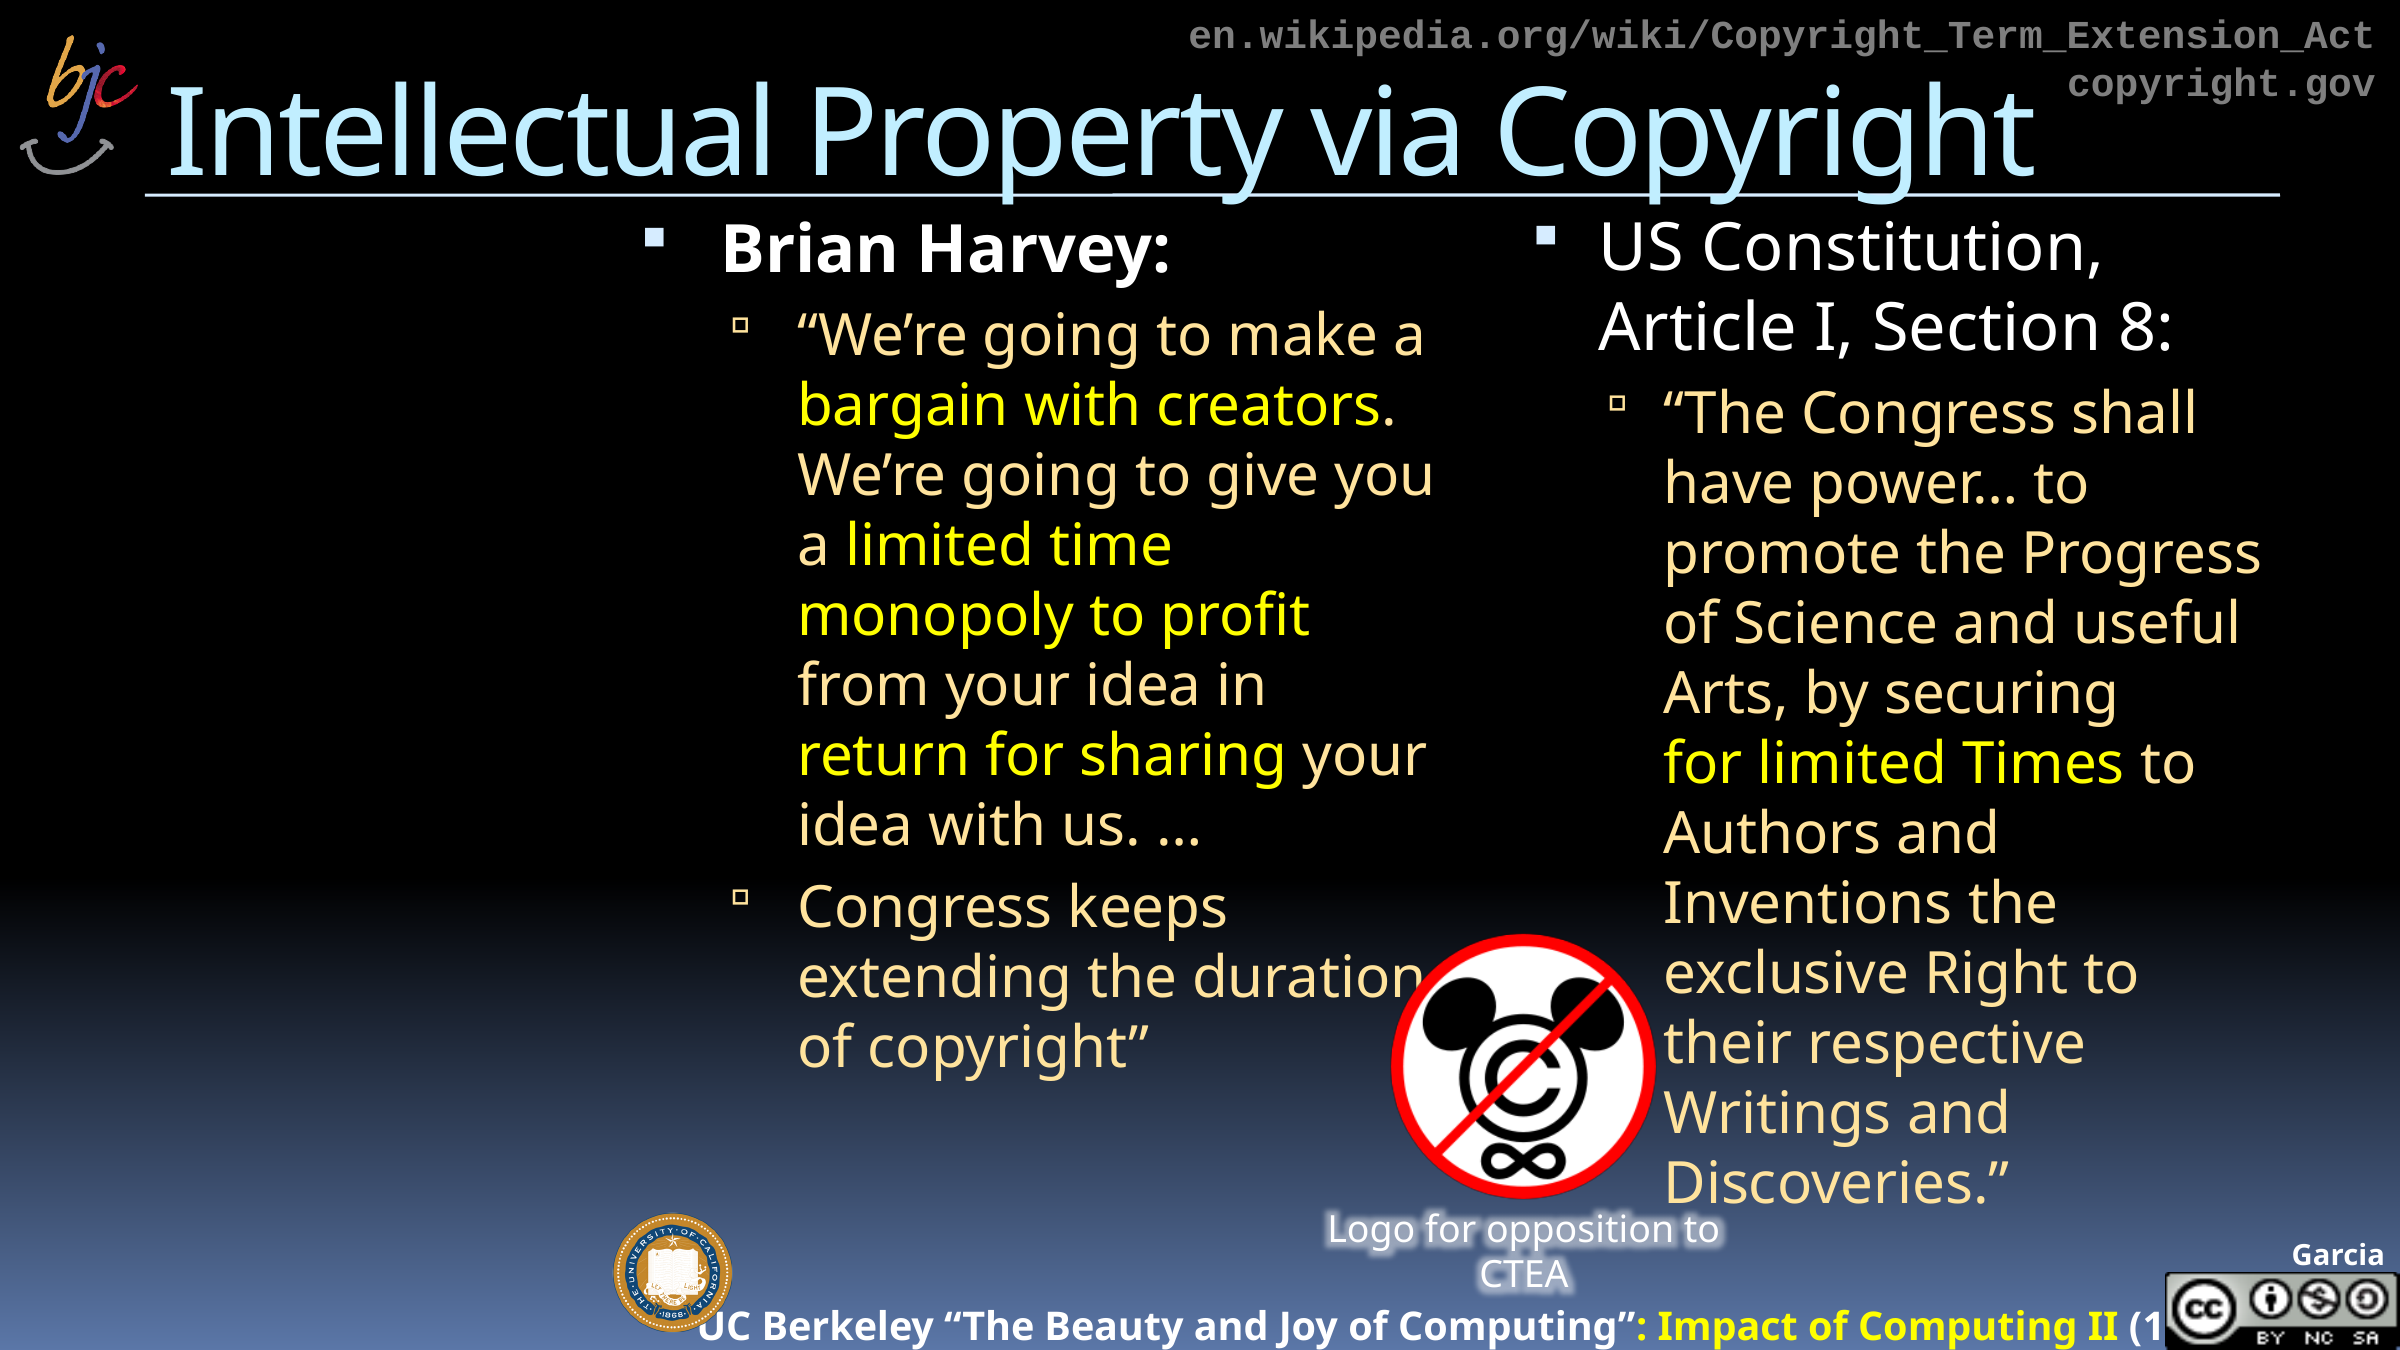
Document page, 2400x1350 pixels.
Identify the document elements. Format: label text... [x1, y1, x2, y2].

title Intellectual Property via Copyright [144, 41, 2288, 192]
text_box US Constitution, Article I, Section 8: “The Congress shall have power… to promote the Progress of Science and useful Arts, by securing for limited Times to Authors and Inventions the exclusive Right to their respective Writings and Discoveries.” [1499, 194, 2295, 1240]
picture [612, 1240, 733, 1333]
picture [19, 35, 138, 175]
text_box Logo for opposition to CTEA [1267, 1195, 1781, 1305]
picture [2165, 1272, 2400, 1350]
picture [1387, 930, 1660, 1203]
text_box en.wikipedia.org/wiki/Copyright_Term_Extension_Act copyright.gov [1170, 0, 2394, 113]
list Brian Harvey: “We’re going to make a bargain with creators. We’re going to give you a limited time monopoly to profit from your idea in return for sharing your idea with us. … Congress keeps extending the duration of copyright” [602, 194, 1474, 1240]
